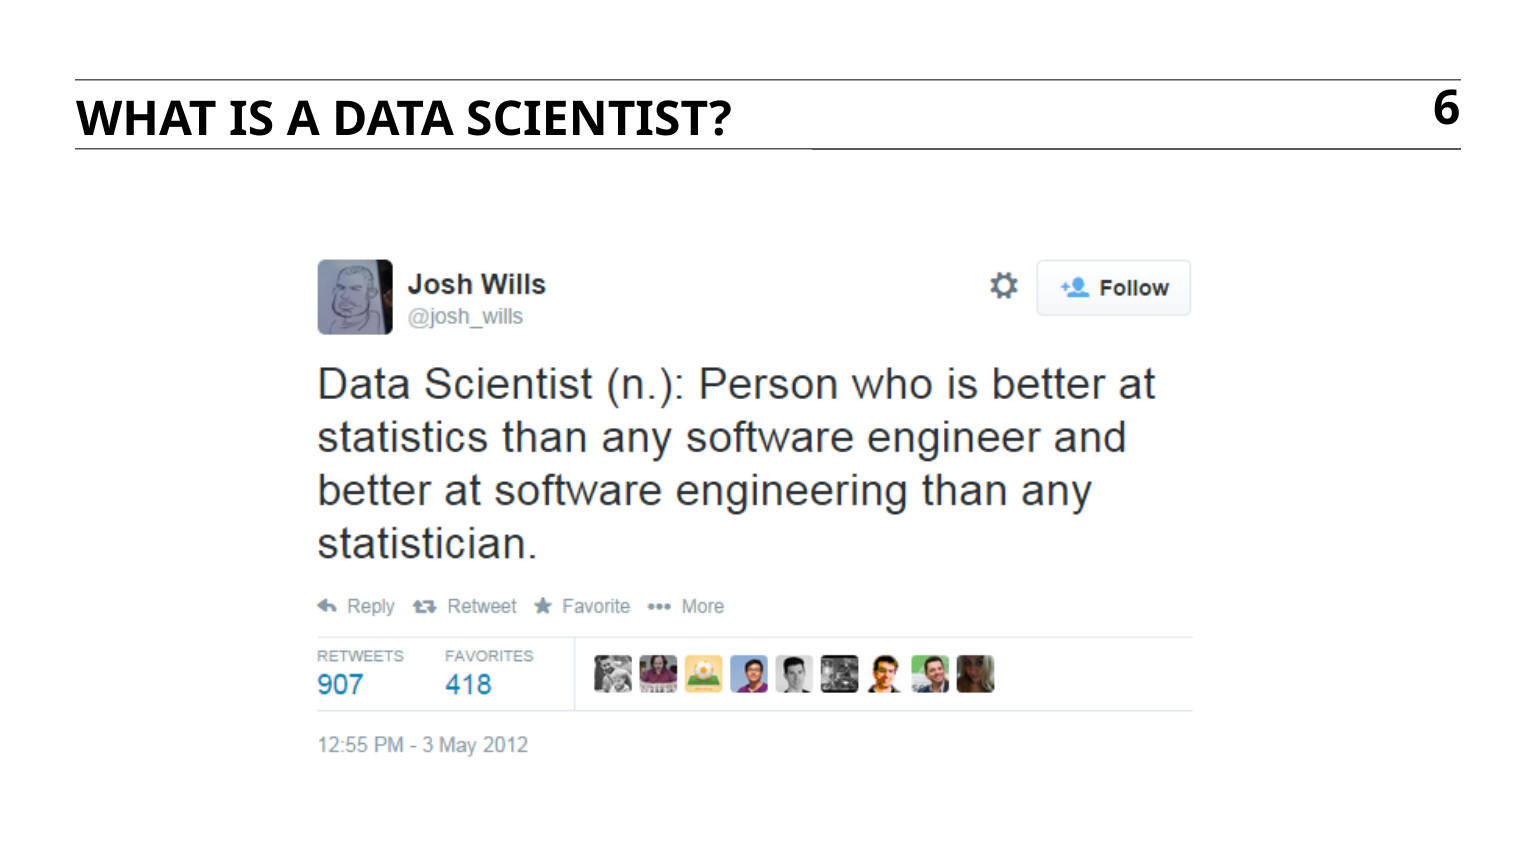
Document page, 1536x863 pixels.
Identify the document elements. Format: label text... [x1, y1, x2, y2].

list WHAT IS A DATA SCIENTIST? [60, 86, 1111, 137]
picture [267, 218, 1236, 786]
slide_number 6 [1419, 92, 1461, 144]
